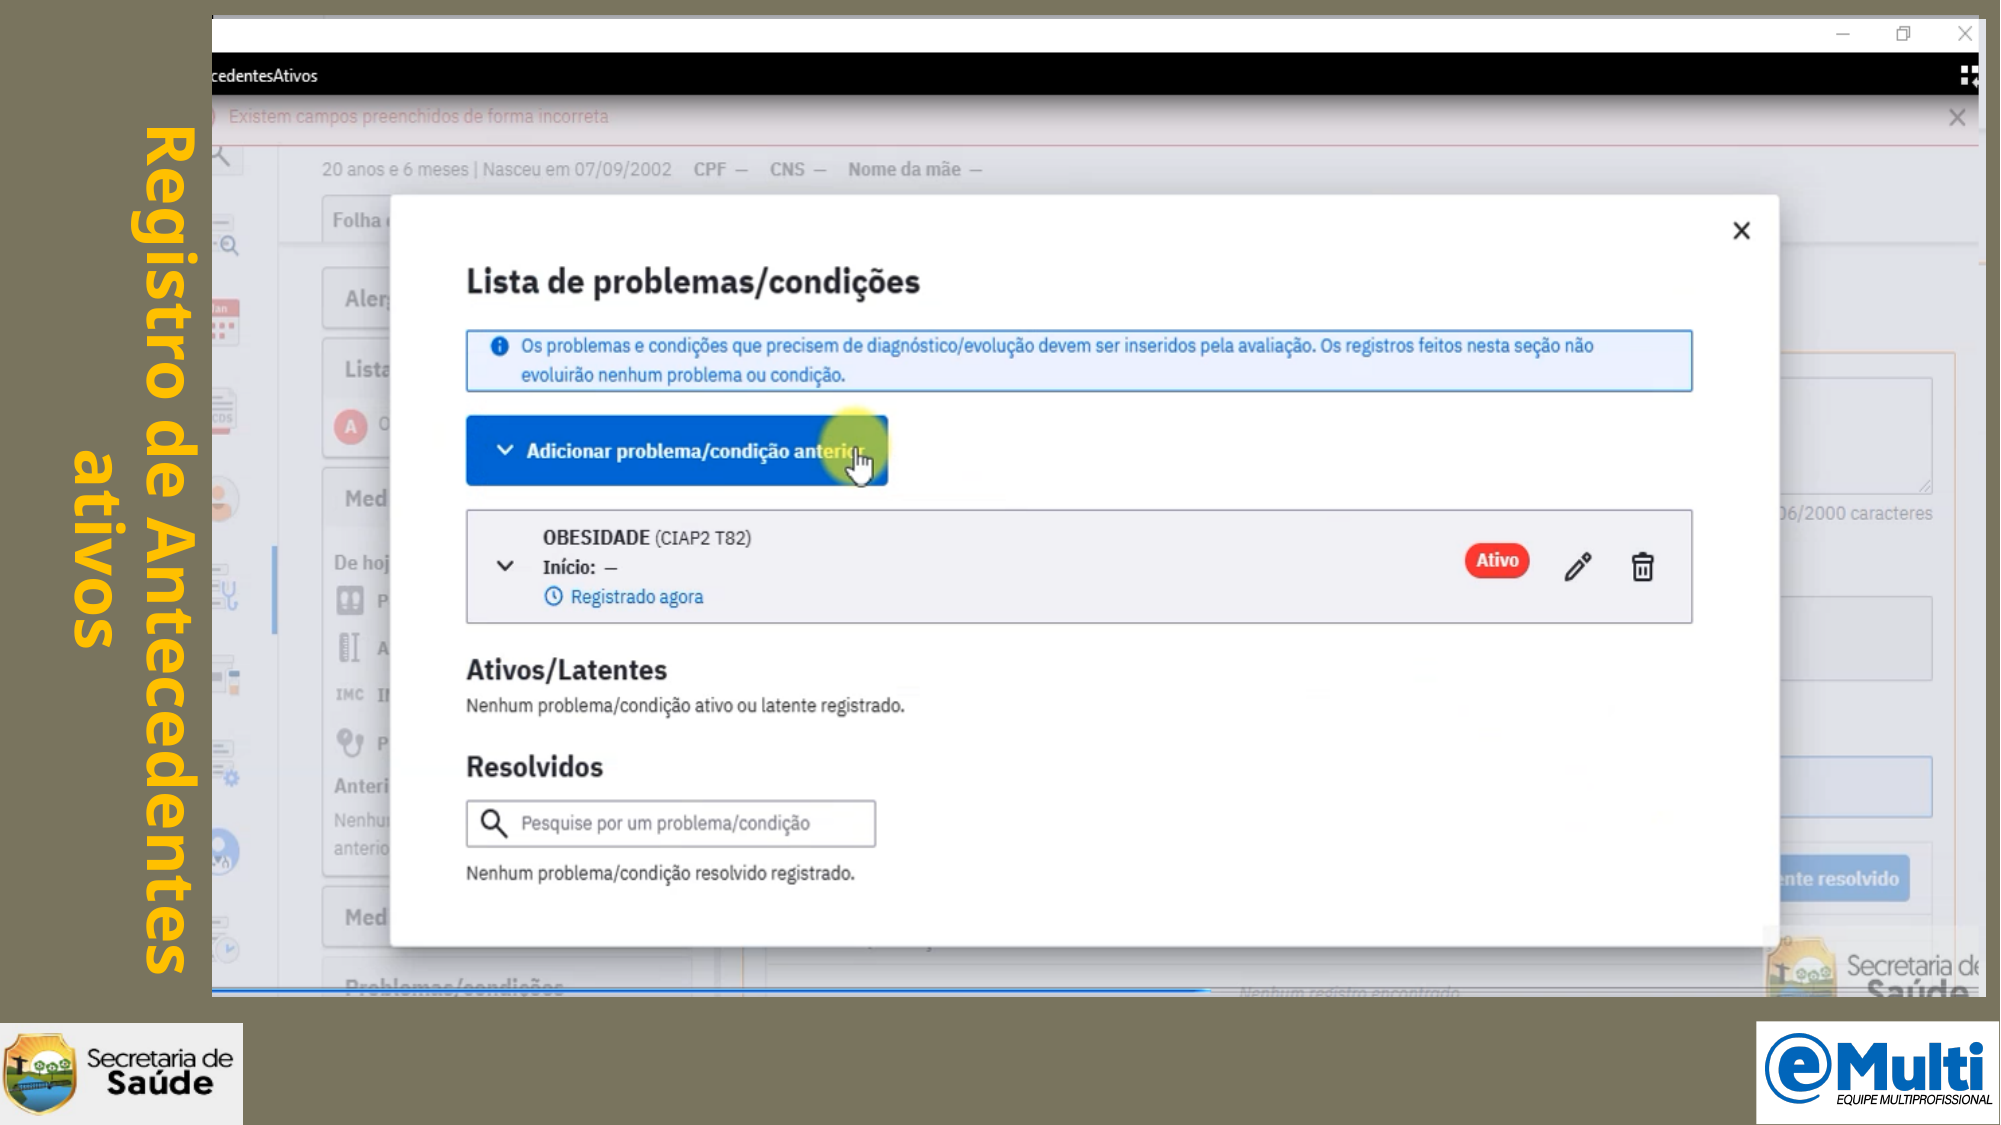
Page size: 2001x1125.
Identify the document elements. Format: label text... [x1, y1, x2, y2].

picture [0, 1023, 243, 1125]
picture [212, 14, 1986, 997]
picture [1758, 1021, 2001, 1123]
title Registro de Antecedentes ativos [21, 15, 212, 993]
